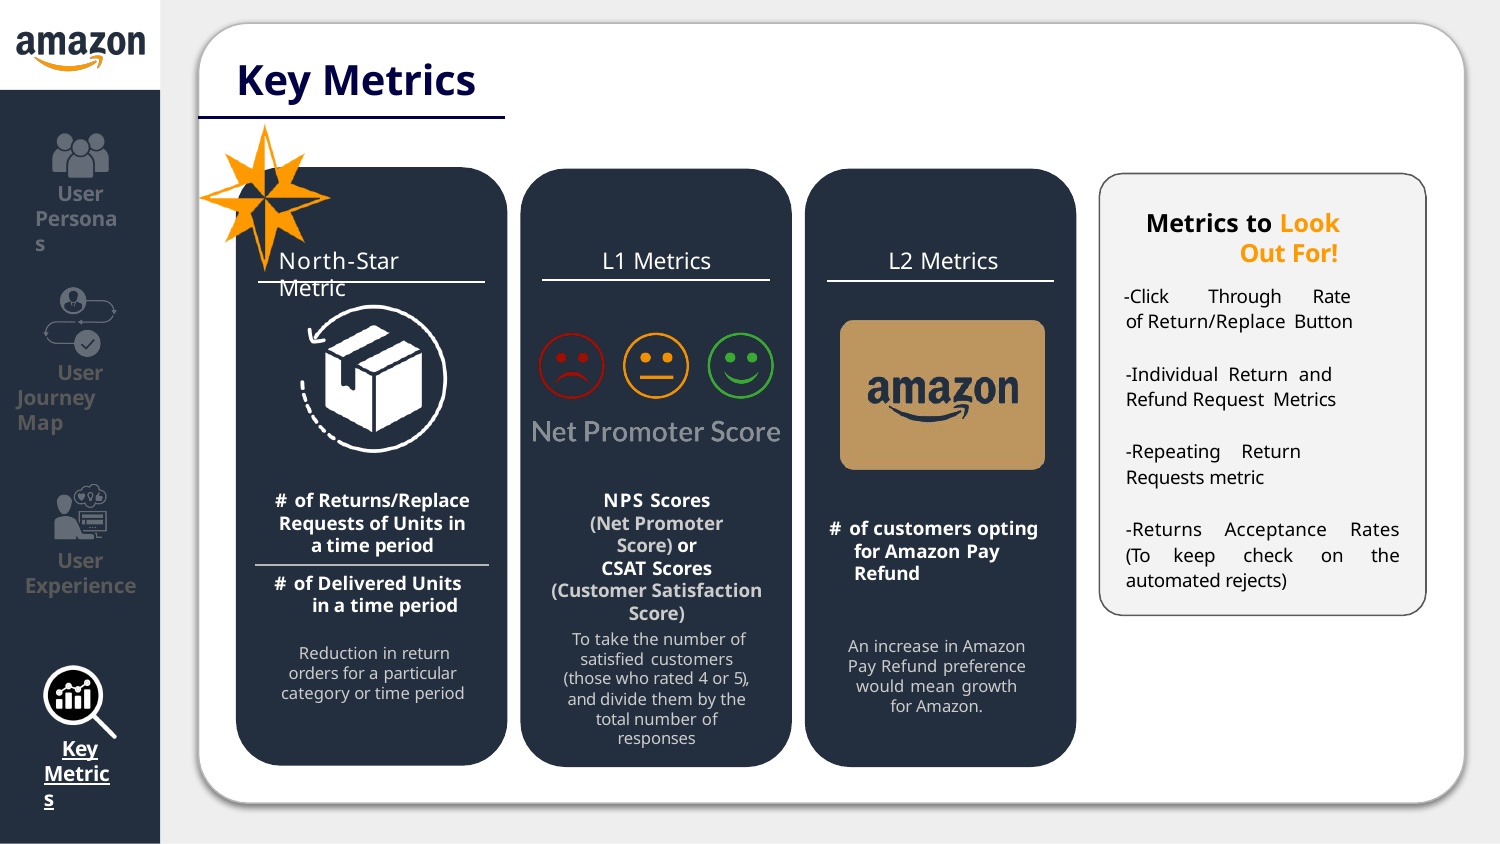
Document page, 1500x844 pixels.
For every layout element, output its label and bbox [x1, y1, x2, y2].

text_box [510, 292, 1045, 497]
picture [43, 665, 117, 739]
text_box [253, 279, 1056, 566]
text_box [188, 15, 1476, 817]
picture [43, 287, 117, 357]
text_box [196, 115, 1427, 768]
picture [51, 133, 109, 178]
text_box [0, 0, 1500, 844]
picture [0, 17, 161, 86]
